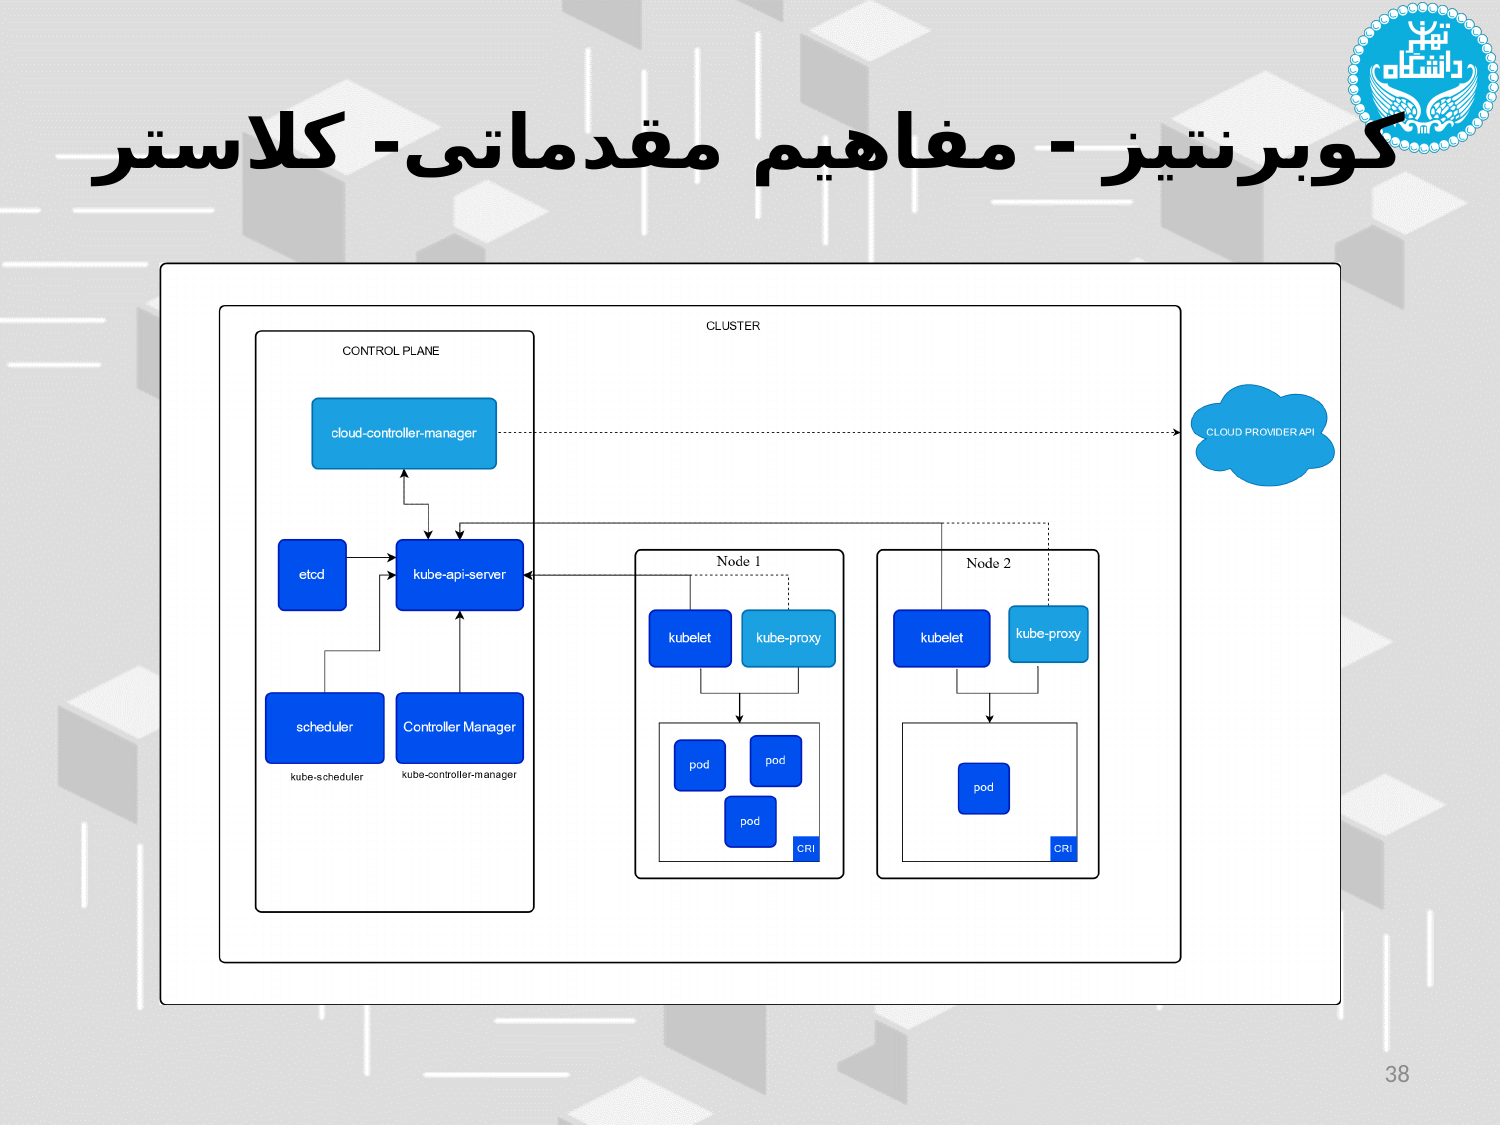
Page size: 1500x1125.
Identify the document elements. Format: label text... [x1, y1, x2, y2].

title کوبرنتیز - مفاهیم مقدماتی- کلاستر [75, 45, 1425, 233]
slide_number 38 [1074, 1042, 1425, 1103]
picture [0, 0, 1500, 1125]
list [159, 262, 1341, 1006]
